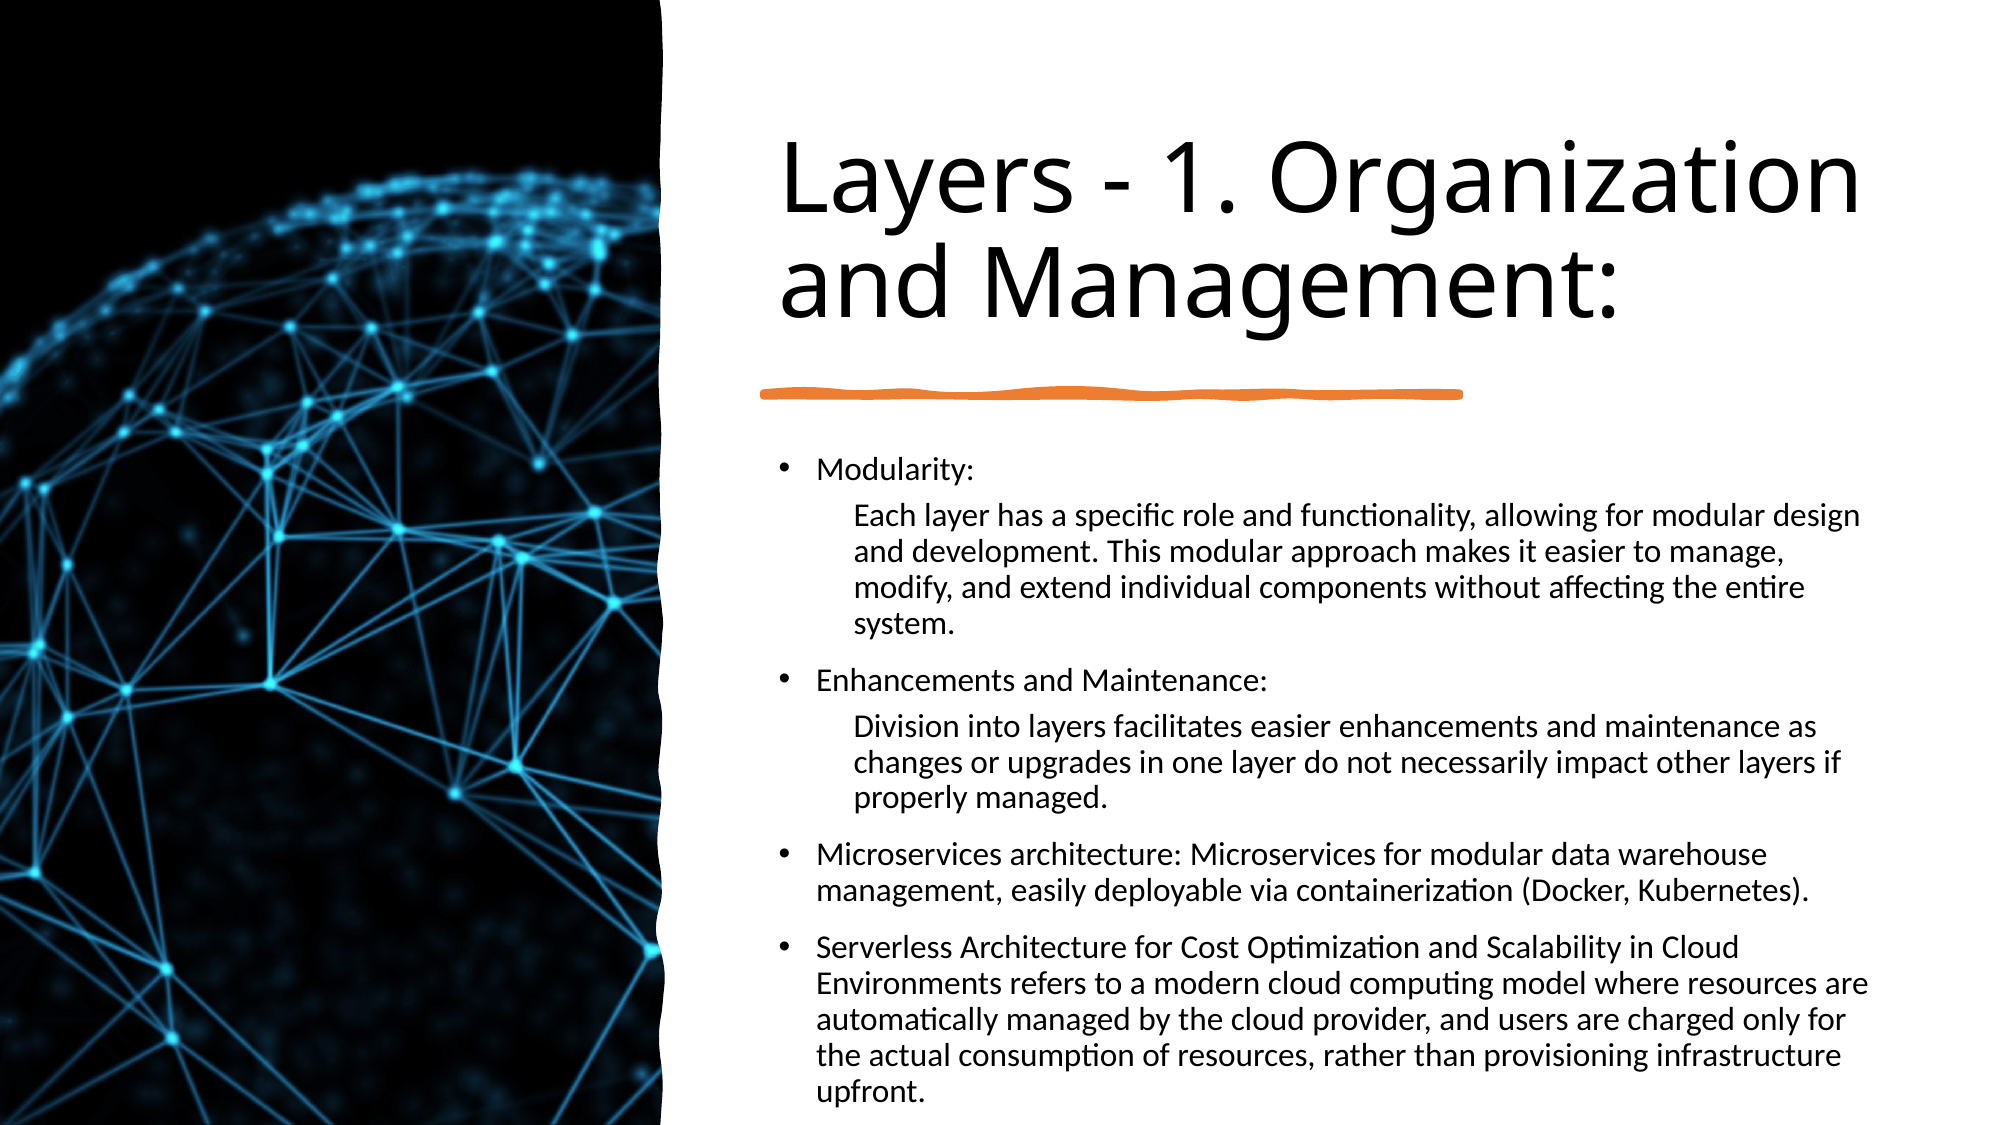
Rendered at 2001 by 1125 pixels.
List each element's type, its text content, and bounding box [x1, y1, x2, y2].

text_box [665, 0, 2000, 1125]
title Layers - 1. Organization and Management: [763, 53, 1895, 347]
list Modularity: Each layer has a specific role and functionality, allowing for modular design and development. This modular approach makes it easier to manage, modify, and extend individual components without affecting the entire system. Enhancements and Maintenance: Division into layers facilitates easier enhancements and maintenance as changes or upgrades in one layer do not necessarily impact other layers if properly managed. Microservices architecture: Microservices for modular data warehouse management, easily deployable via containerization (Docker, Kubernetes). Serverless Architecture for Cost Optimization and Scalability in Cloud Environments refers to a modern cloud computing model where resources are automatically managed by the cloud provider, and users are charged only for the actual consumption of resources, rather than provisioning infrastructure upfront. [763, 443, 1895, 1016]
text_box [762, 388, 1461, 399]
picture [0, 0, 665, 1125]
